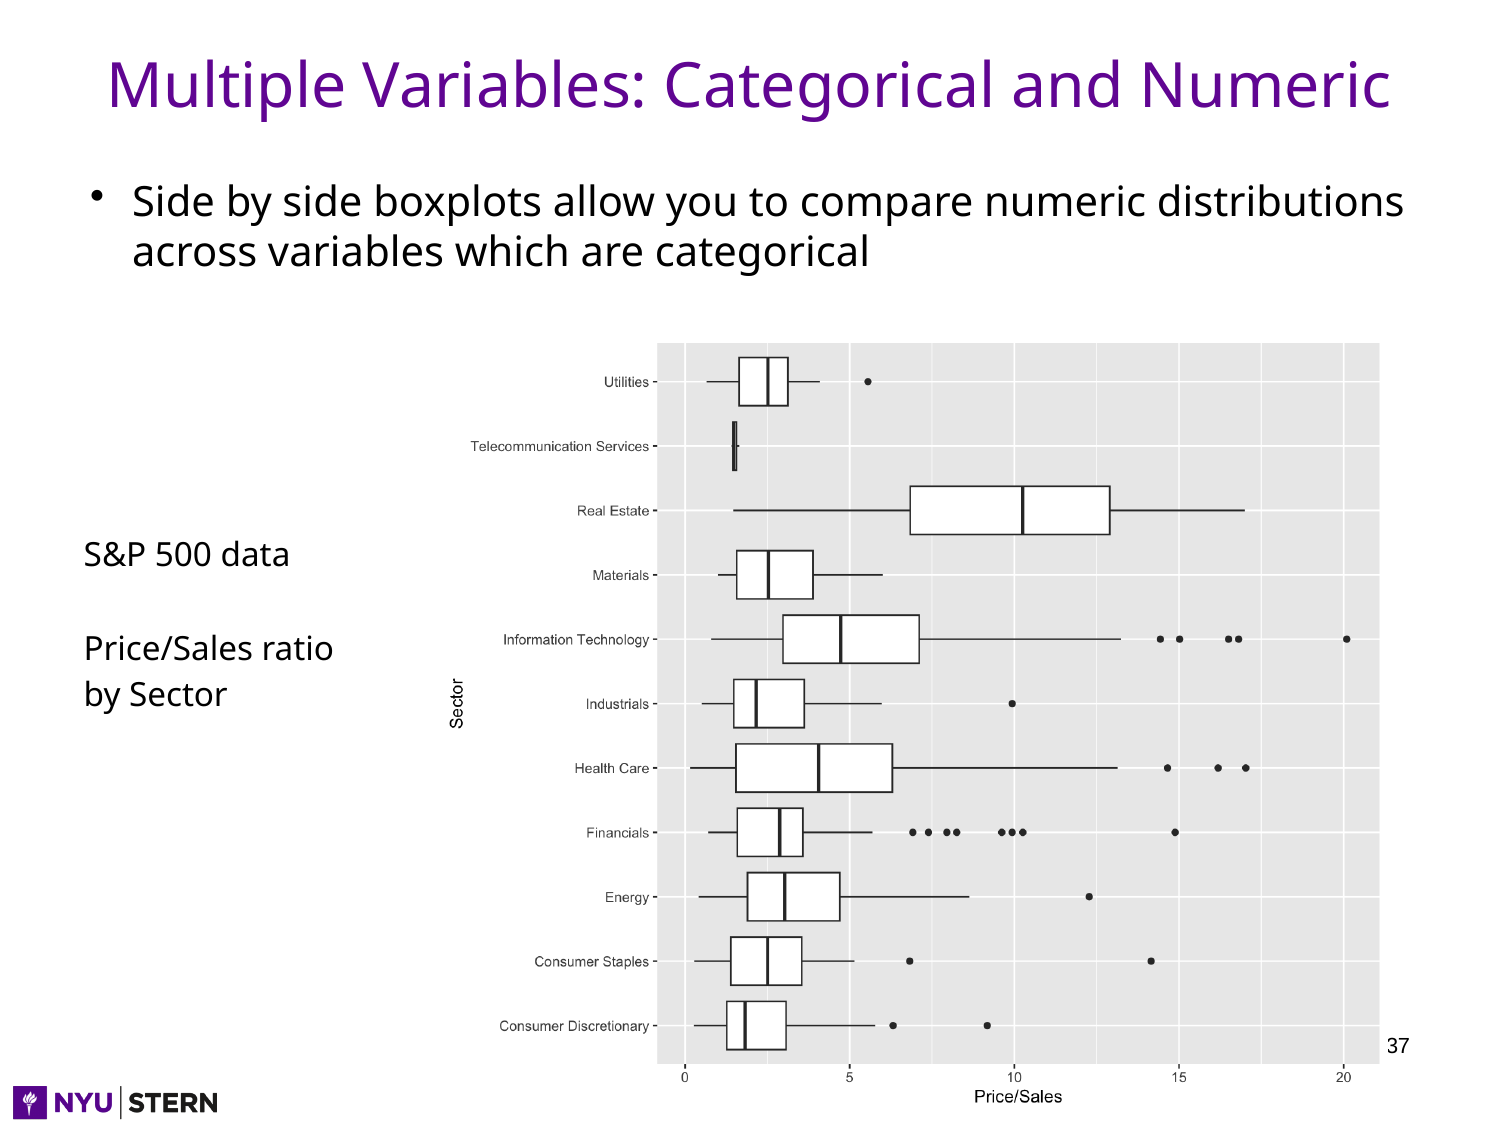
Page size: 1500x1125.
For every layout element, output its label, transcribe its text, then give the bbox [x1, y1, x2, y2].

title Multiple Variables: Categorical and Numeric [75, 22, 1425, 142]
list Side by side boxplots allow you to compare numeric distributions across variables which are categorical [75, 167, 1425, 958]
picture [0, 1038, 230, 1125]
picture [441, 334, 1388, 1114]
text_box S&P 500 data Price/Sales ratio by Sector [69, 526, 350, 721]
slide_number 37 [1392, 1024, 1426, 1103]
